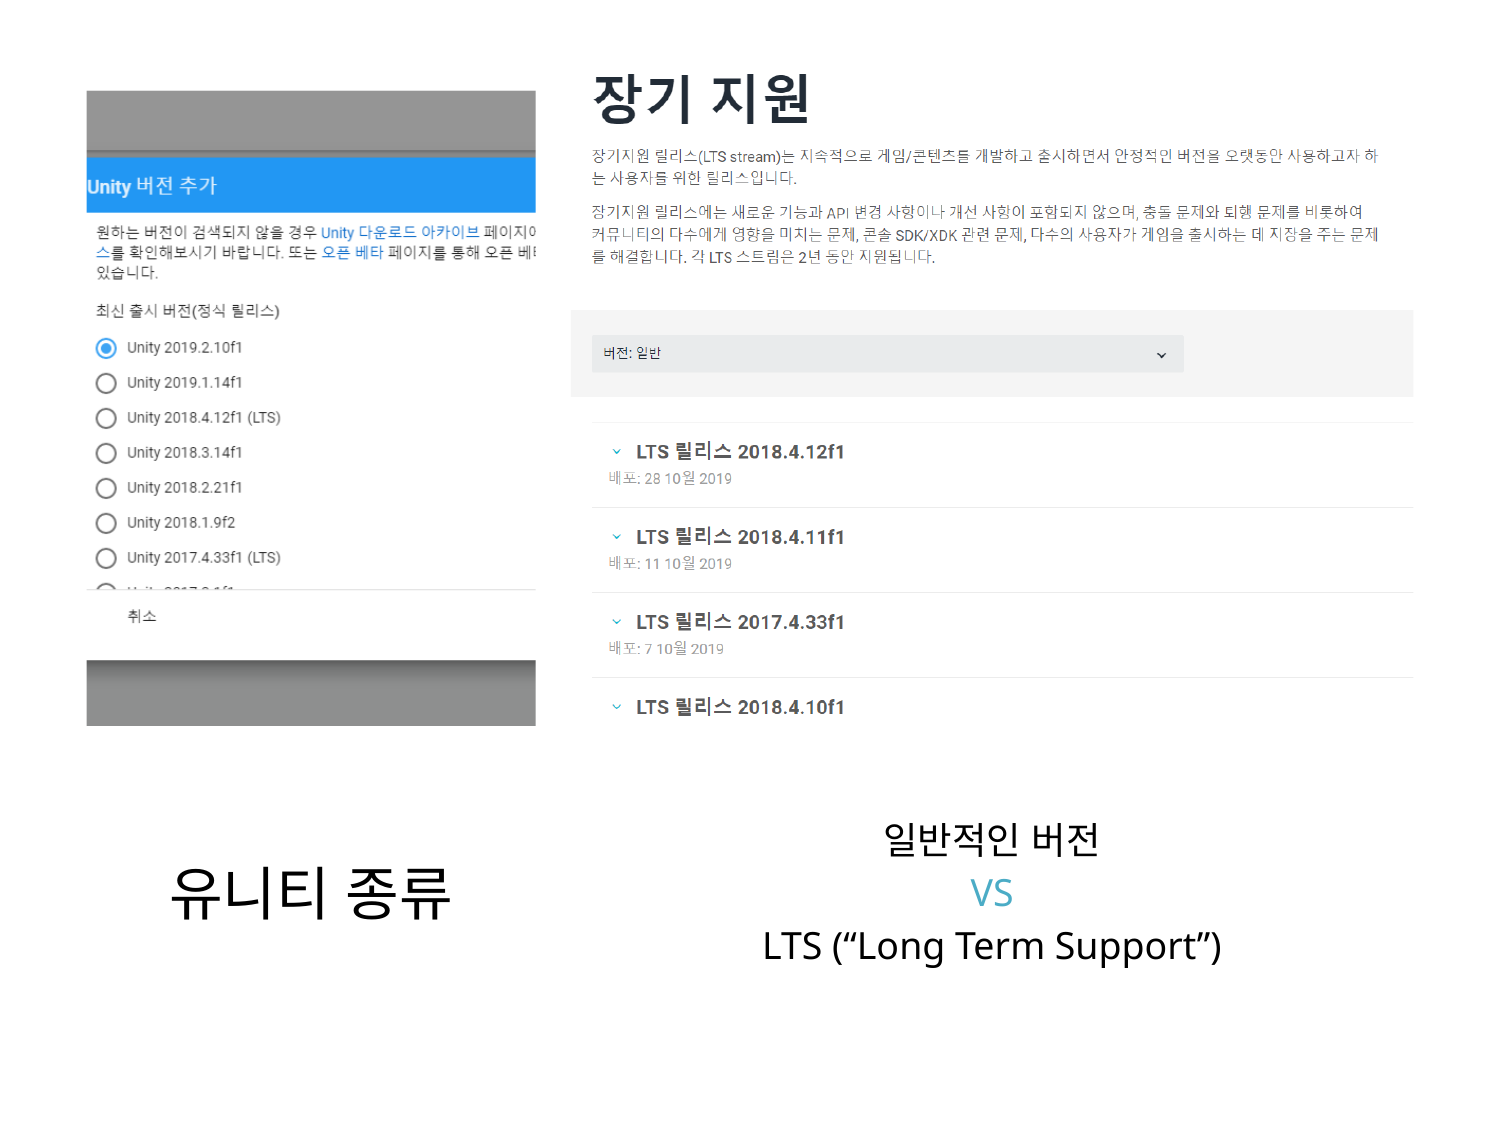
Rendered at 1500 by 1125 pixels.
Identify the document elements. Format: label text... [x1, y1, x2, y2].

picture [86, 60, 536, 726]
list 일반적인 버전 VS LTS (“Long Term Support”) [570, 751, 1414, 1033]
title 유니티 종류 [86, 751, 536, 1033]
picture [570, 60, 1414, 726]
